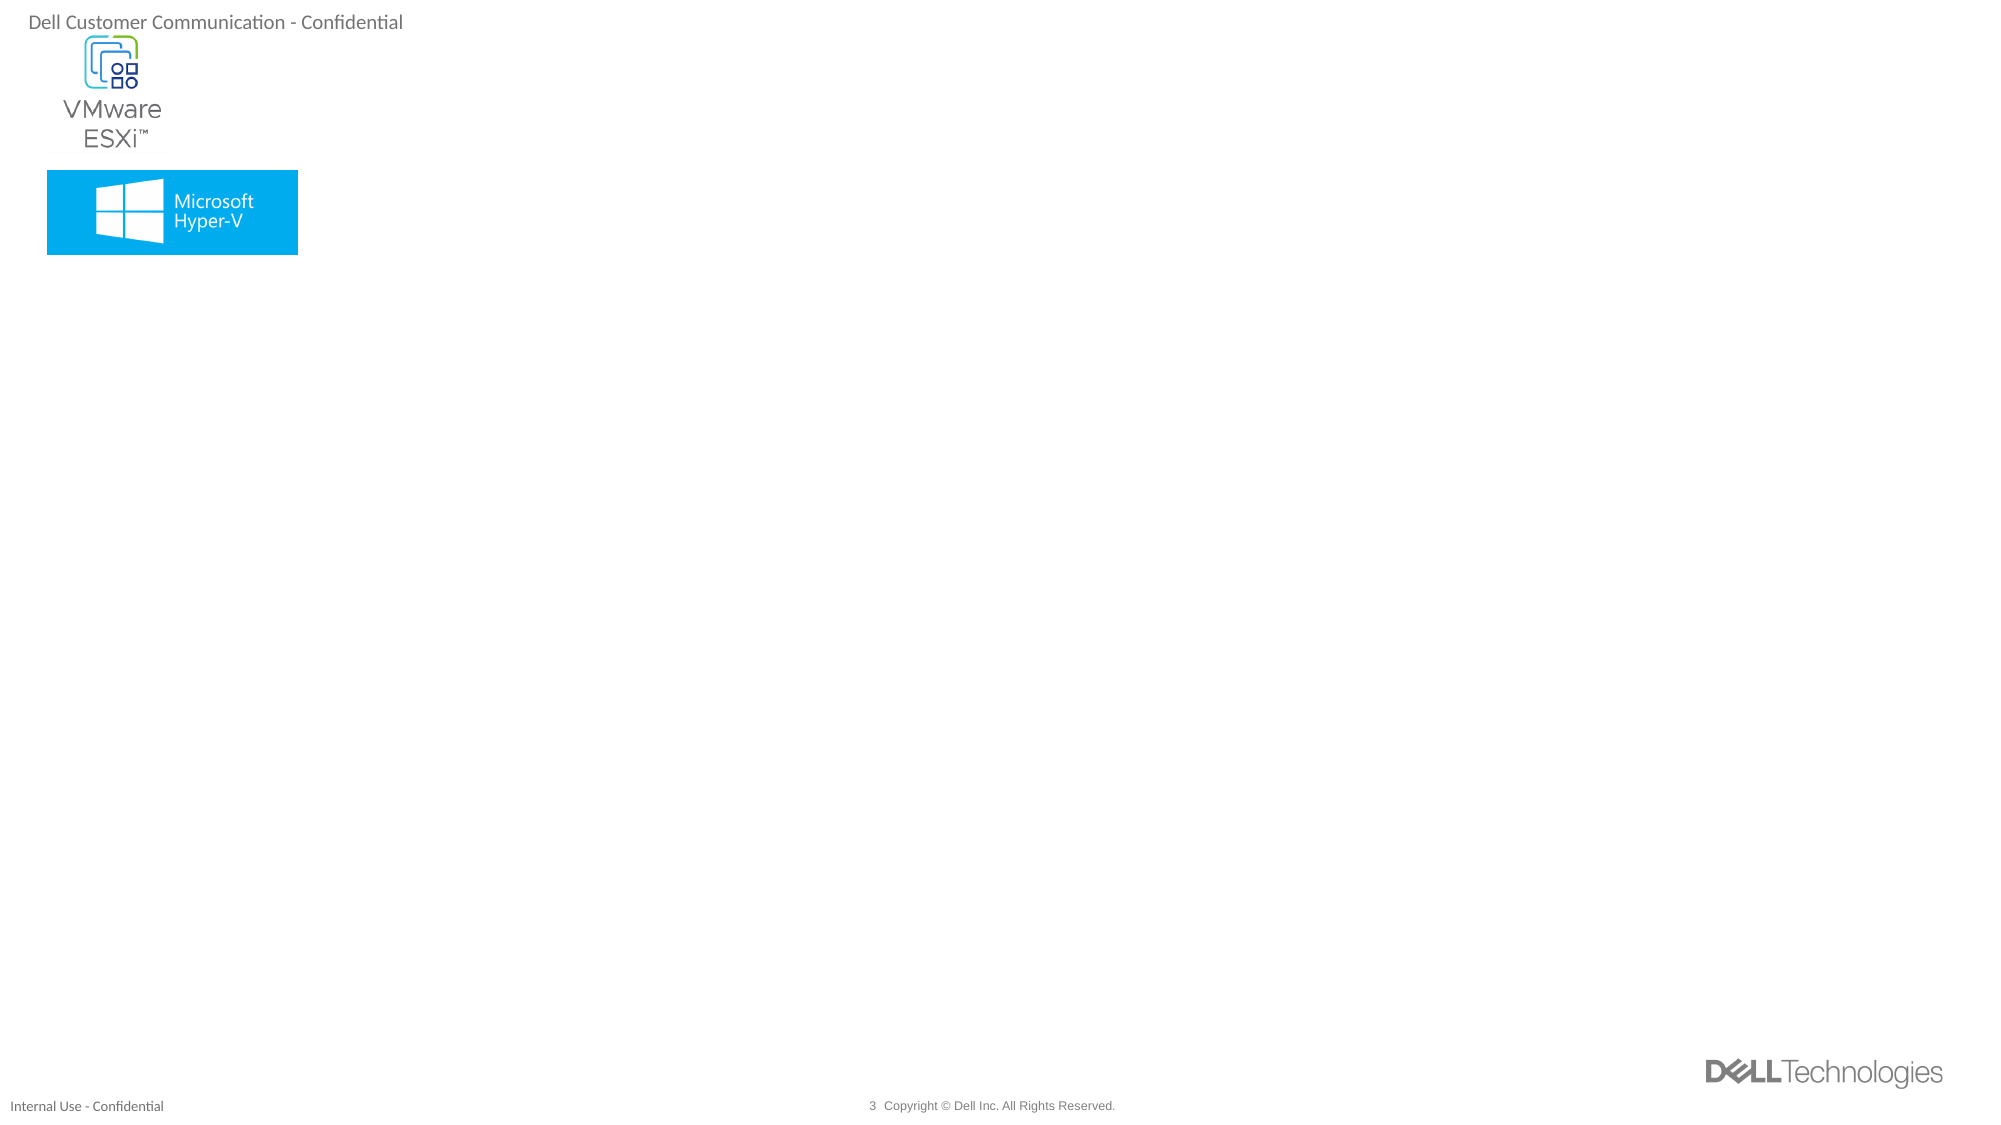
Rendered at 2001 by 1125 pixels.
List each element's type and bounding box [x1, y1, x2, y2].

picture [97, 185, 122, 210]
picture [126, 180, 163, 210]
picture [126, 213, 163, 243]
picture [47, 31, 173, 153]
picture [1706, 1058, 1943, 1089]
picture [176, 214, 185, 227]
picture [97, 213, 122, 237]
